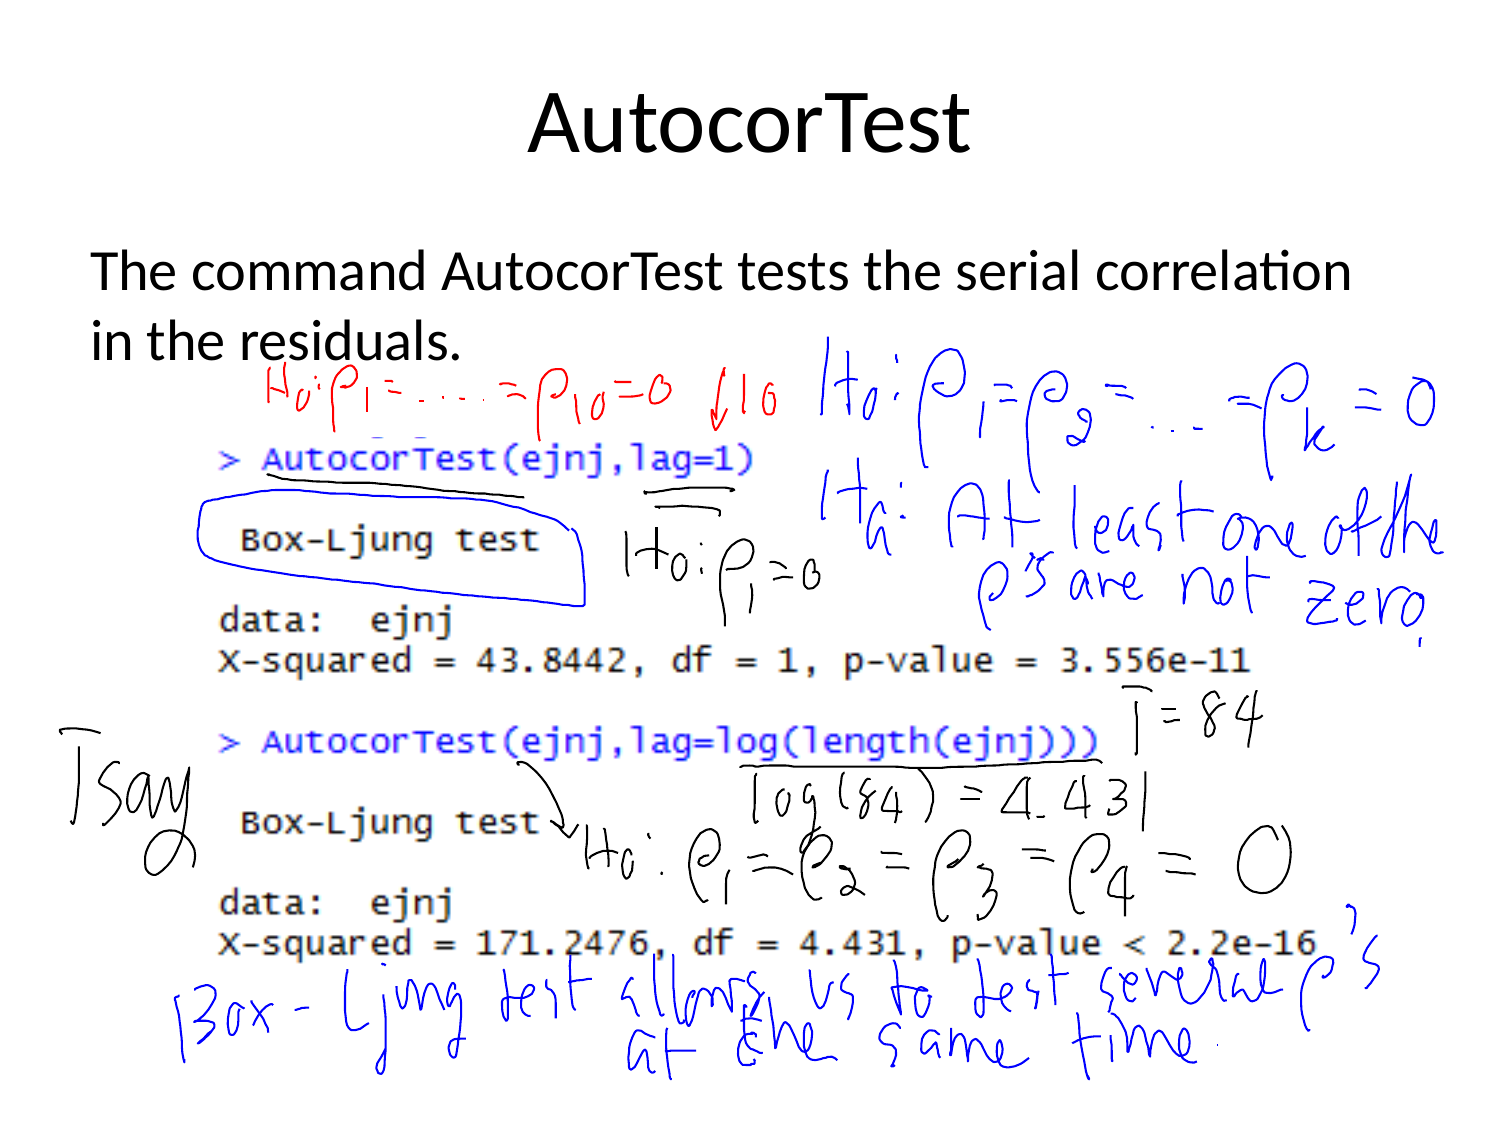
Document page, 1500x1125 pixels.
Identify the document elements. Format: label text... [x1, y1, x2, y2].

title AutocorTest [75, 45, 1425, 188]
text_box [1122, 686, 1263, 755]
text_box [628, 1027, 697, 1080]
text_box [59, 728, 196, 876]
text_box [808, 970, 854, 1020]
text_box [948, 480, 1041, 548]
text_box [711, 367, 776, 431]
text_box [1073, 474, 1444, 558]
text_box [517, 761, 1196, 922]
text_box [196, 500, 207, 558]
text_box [737, 996, 838, 1066]
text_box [625, 487, 820, 627]
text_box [879, 1022, 1030, 1068]
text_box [1306, 580, 1424, 648]
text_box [501, 954, 593, 1021]
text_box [974, 953, 1069, 1018]
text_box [268, 361, 671, 442]
text_box [174, 994, 186, 1064]
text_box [1182, 555, 1271, 614]
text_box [918, 348, 1382, 493]
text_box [193, 984, 310, 1044]
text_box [820, 336, 899, 420]
list The command AutocorTest tests the serial correlation in the residuals. [75, 224, 1425, 1005]
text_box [1070, 570, 1144, 600]
text_box [1406, 376, 1435, 426]
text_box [821, 457, 906, 555]
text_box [978, 552, 1054, 631]
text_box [1100, 904, 1380, 1032]
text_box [621, 953, 765, 1027]
text_box [915, 1010, 928, 1018]
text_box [344, 963, 467, 1075]
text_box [1071, 1012, 1219, 1080]
picture [212, 437, 1379, 1002]
